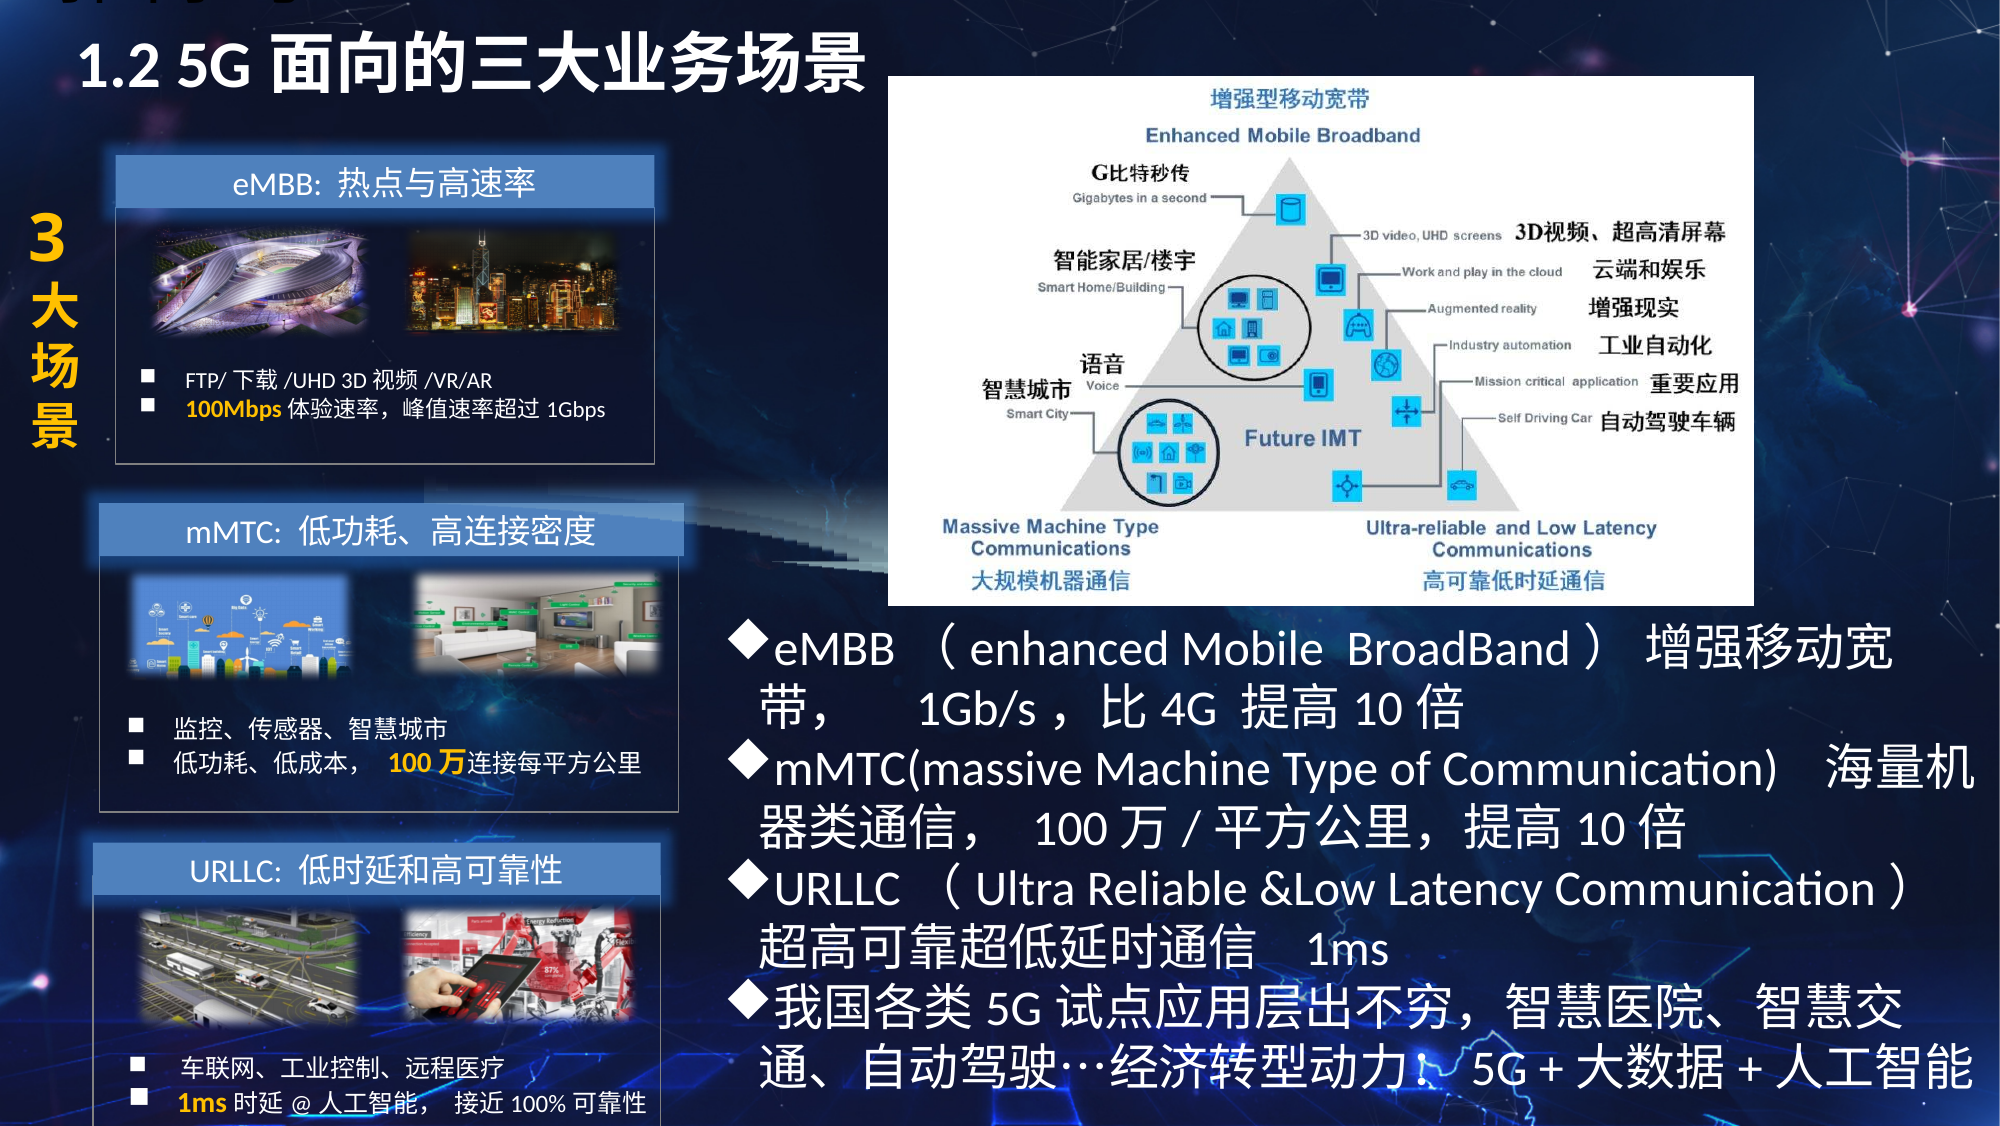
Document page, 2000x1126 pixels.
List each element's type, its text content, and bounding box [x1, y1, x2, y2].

text_box eMBB: 热点与高速率 [115, 155, 655, 209]
text_box mMTC: 低功耗、高连接密度 [98, 503, 424, 557]
text_box eMBB（enhanced Mobile BroadBand） 增强移动宽带， 1Gb/s，比4G 提高10倍 mMTC(massive Machine Type of Communication) 海量机器类通信， 100万/平方公里，提高10倍 URLLC（Ultra Reliable &Low Latency Communication） 超高可靠超低延时通信 1ms 我国各类5G试点应用层出不穷，智慧医院、智慧交通、自动驾驶…经济转型动力：5G +大数据+人工智能 [708, 608, 2000, 1126]
text_box URLLC: 低时延和高可靠性 [92, 842, 661, 895]
text_box 监控、传感器、智慧城市 低功耗、低成本， 100万连接每平方公里 [111, 705, 678, 786]
text_box [99, 576, 679, 812]
text_box 车联网、工业控制、远程医疗 1ms时延@人工智能， 接近100%可靠性 [113, 1045, 674, 1126]
picture [132, 903, 365, 1032]
picture [0, 0, 2000, 1126]
picture [397, 901, 640, 1029]
text_box 3大场景 [26, 188, 86, 462]
text_box [92, 914, 661, 1126]
title 1.2 5G面向的三大业务场景 [55, 19, 1919, 115]
text_box [115, 227, 655, 464]
